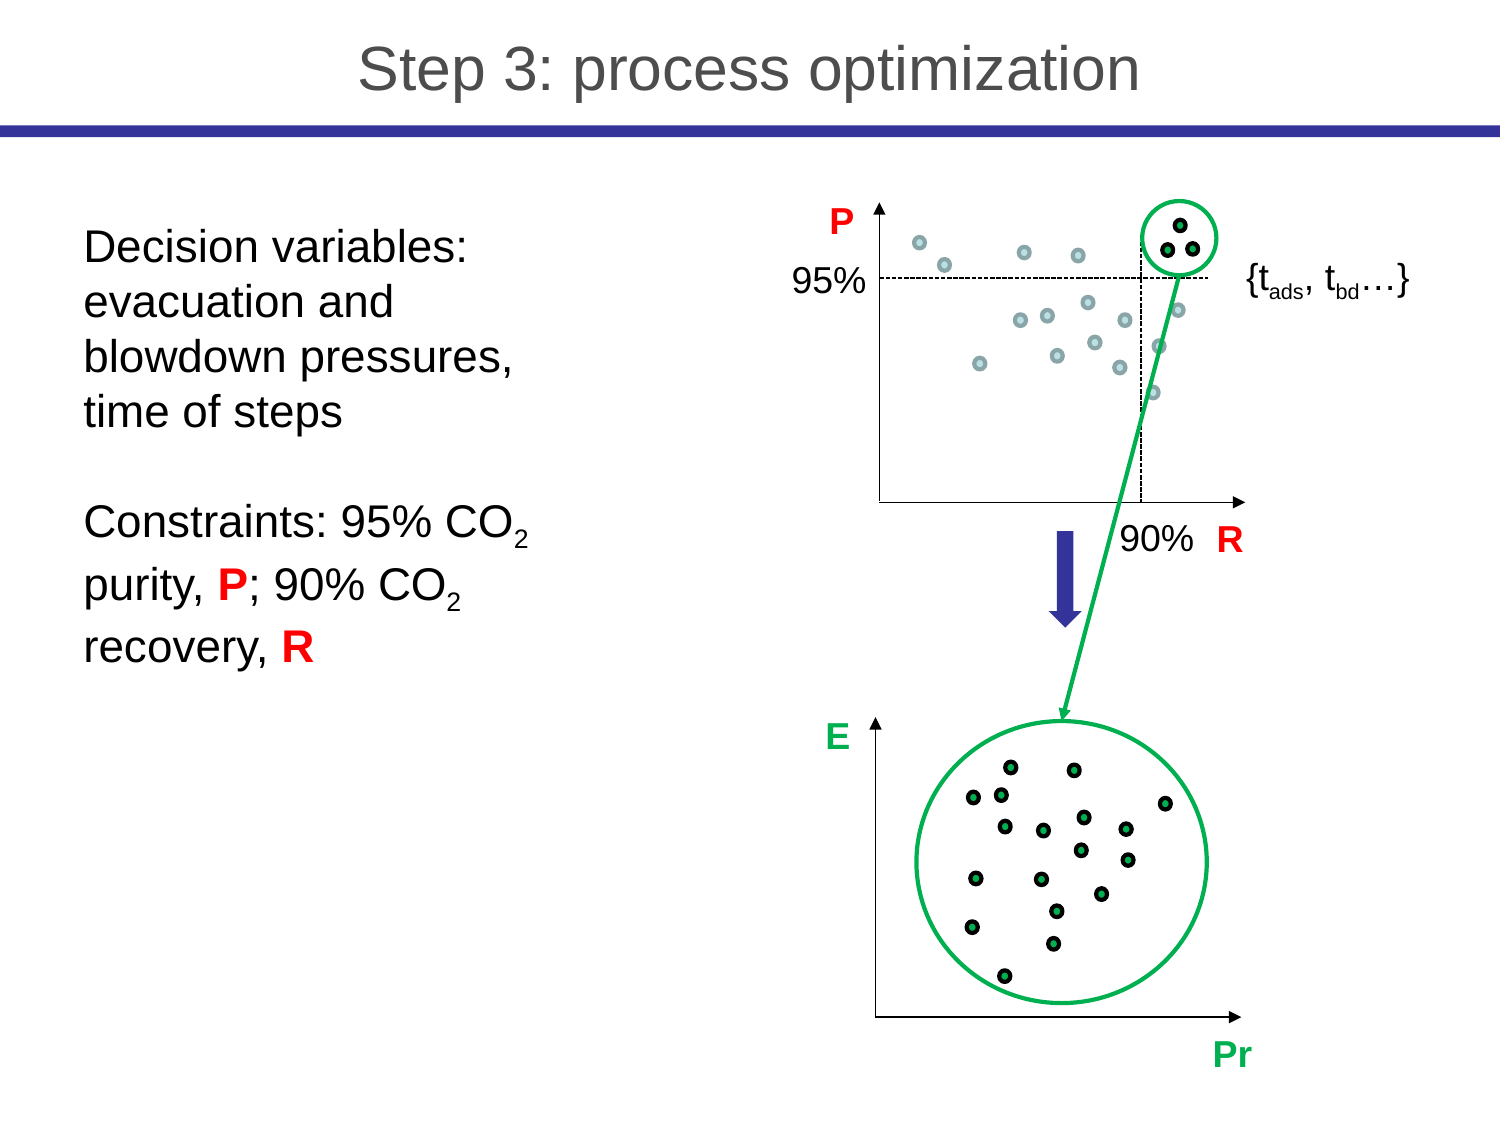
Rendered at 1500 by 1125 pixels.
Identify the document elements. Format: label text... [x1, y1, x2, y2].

text_box E [810, 704, 864, 765]
text_box [1016, 244, 1032, 261]
text_box Step 3: process optimization [0, 10, 1500, 120]
text_box [1046, 529, 1056, 622]
text_box R [1201, 507, 1259, 568]
text_box [0, 125, 1500, 138]
text_box Pr [1197, 1022, 1268, 1083]
text_box [1140, 198, 1219, 277]
text_box [914, 719, 1209, 1006]
text_box Decision variables: evacuation and blowdown pressures, time of steps Constraints: 95% CO2 purity, P; 90% CO2 recovery, R [68, 154, 616, 680]
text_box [1061, 274, 1180, 722]
text_box [1049, 348, 1056, 364]
text_box {tads, tbd…} [1231, 245, 1425, 311]
text_box [972, 355, 988, 372]
text_box [912, 234, 928, 251]
text_box [1012, 312, 1029, 329]
text_box 95% [776, 248, 875, 309]
text_box 90% [1185, 510, 1201, 567]
text_box [1039, 307, 1055, 324]
text_box P [814, 189, 868, 248]
text_box [1070, 247, 1086, 264]
text_box [936, 257, 952, 273]
